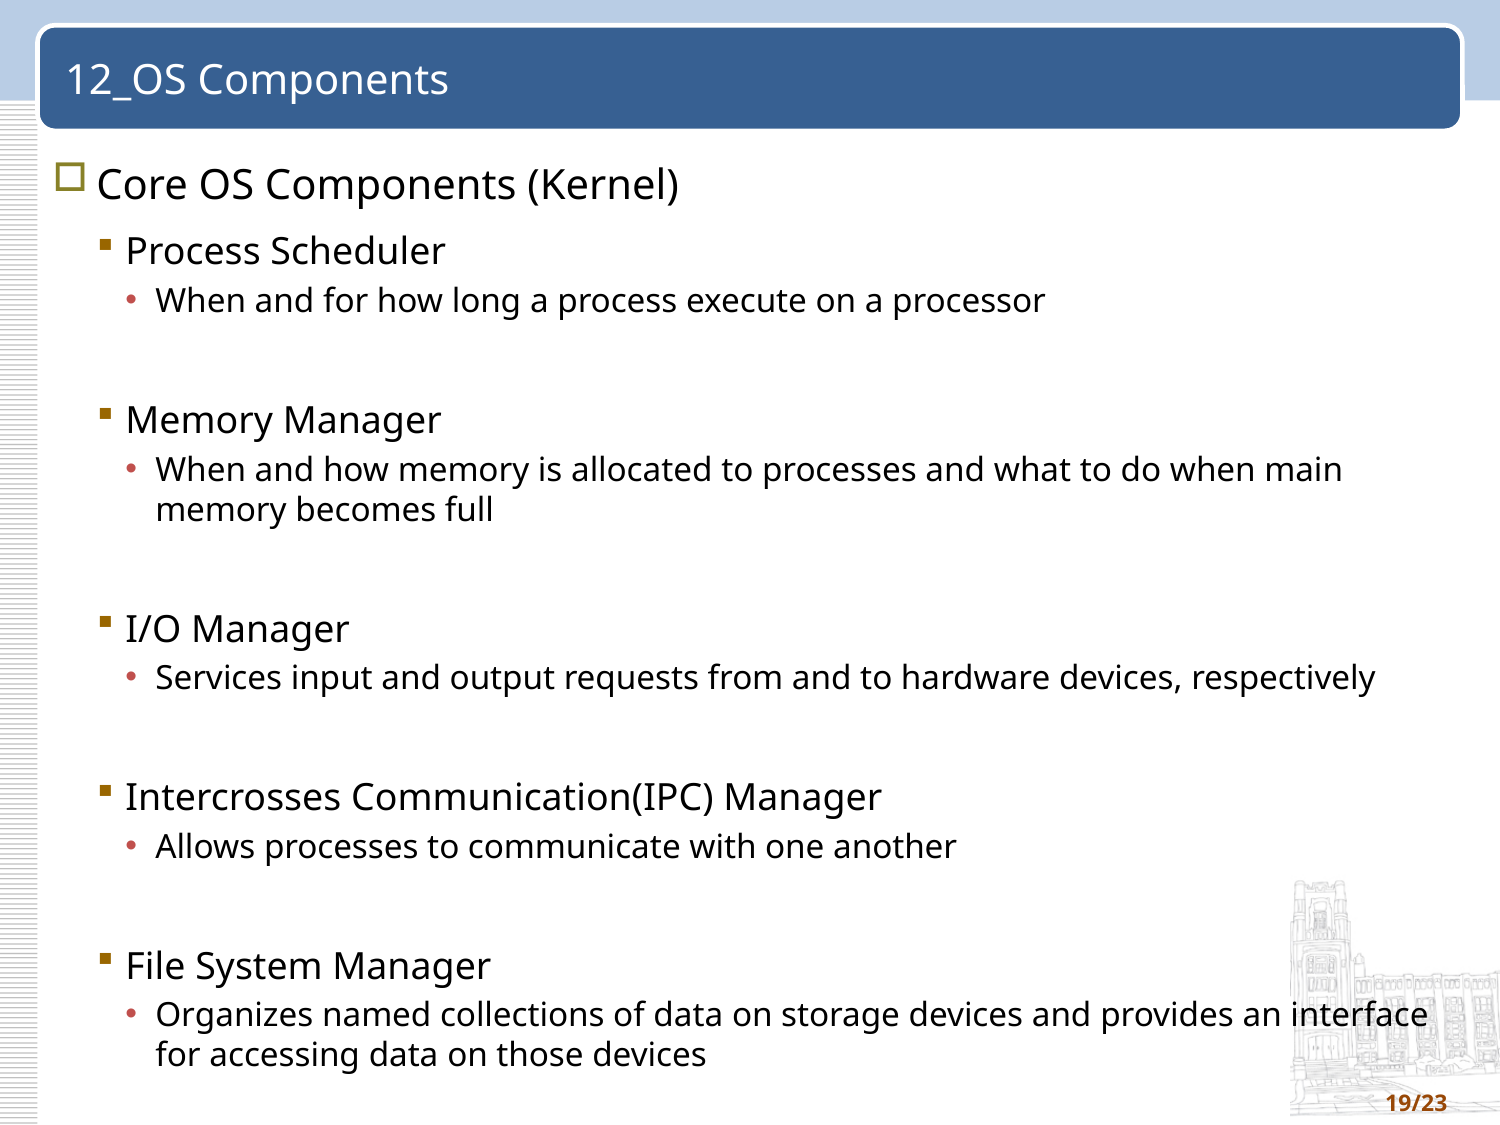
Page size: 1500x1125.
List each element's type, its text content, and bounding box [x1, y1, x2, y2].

picture [0, 101, 38, 1125]
picture [1290, 874, 1500, 1125]
list Core OS Components (Kernel) Process Scheduler When and for how long a process execute on a processor Memory Manager When and how memory is allocated to processes and what to do when main memory becomes full I/O Manager Services input and output requests from and to hardware devices, respectively Intercrosses Communication(IPC) Manager Allows processes to communicate with one another File System Manager Organizes named collections of data on storage devices and provides an interface for accessing data on those devices [37, 149, 1463, 1088]
title 12_OS Components [50, 27, 1438, 128]
